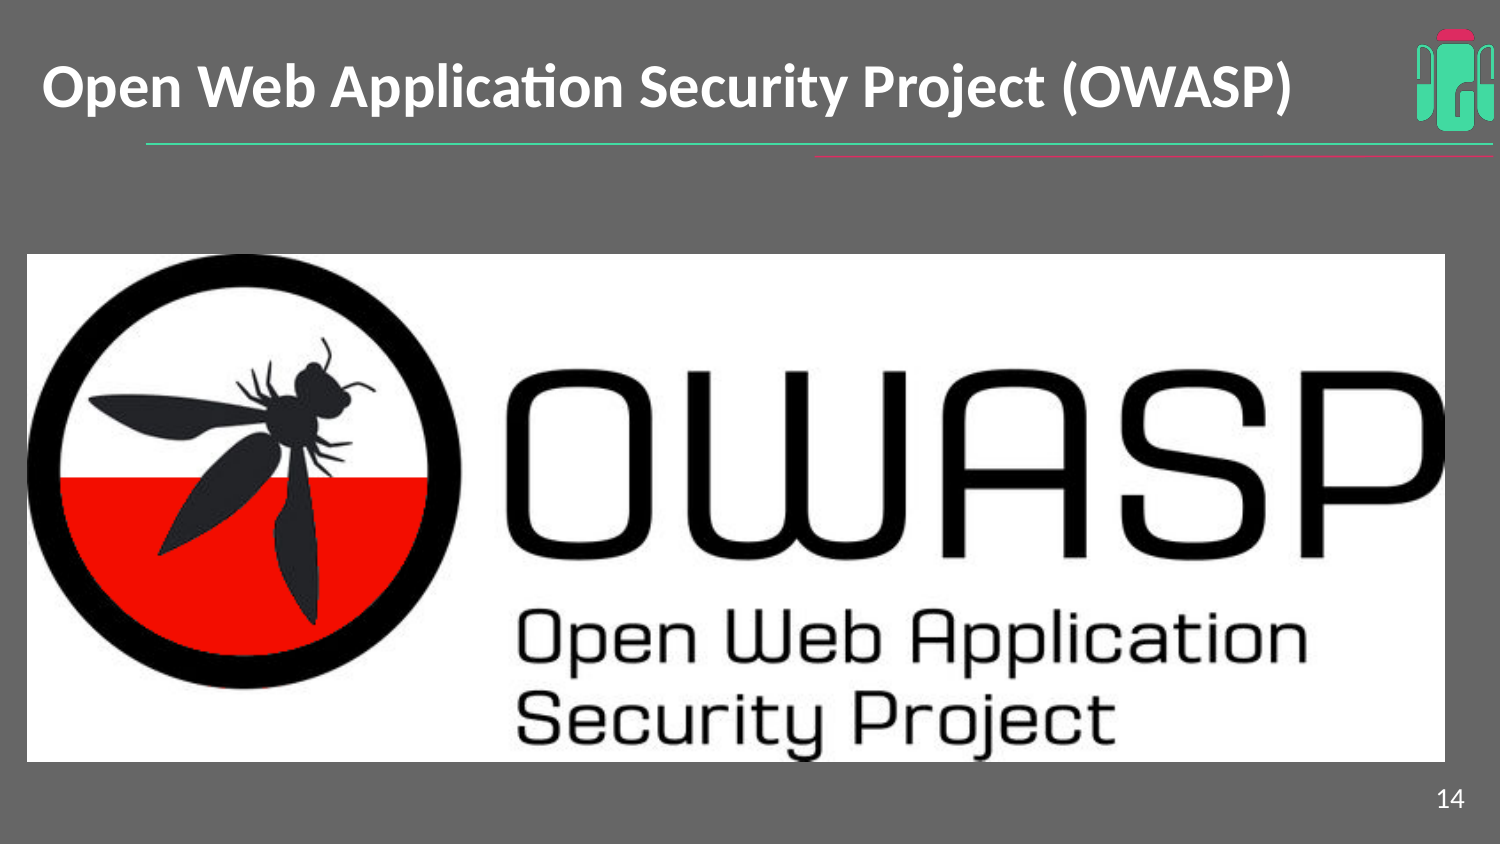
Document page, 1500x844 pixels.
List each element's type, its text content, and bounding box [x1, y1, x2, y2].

picture [1417, 29, 1494, 131]
slide_number ‹#› [1389, 764, 1480, 830]
title Open Web Application Security Project (OWASP) [27, 29, 1374, 131]
picture [27, 254, 1445, 762]
